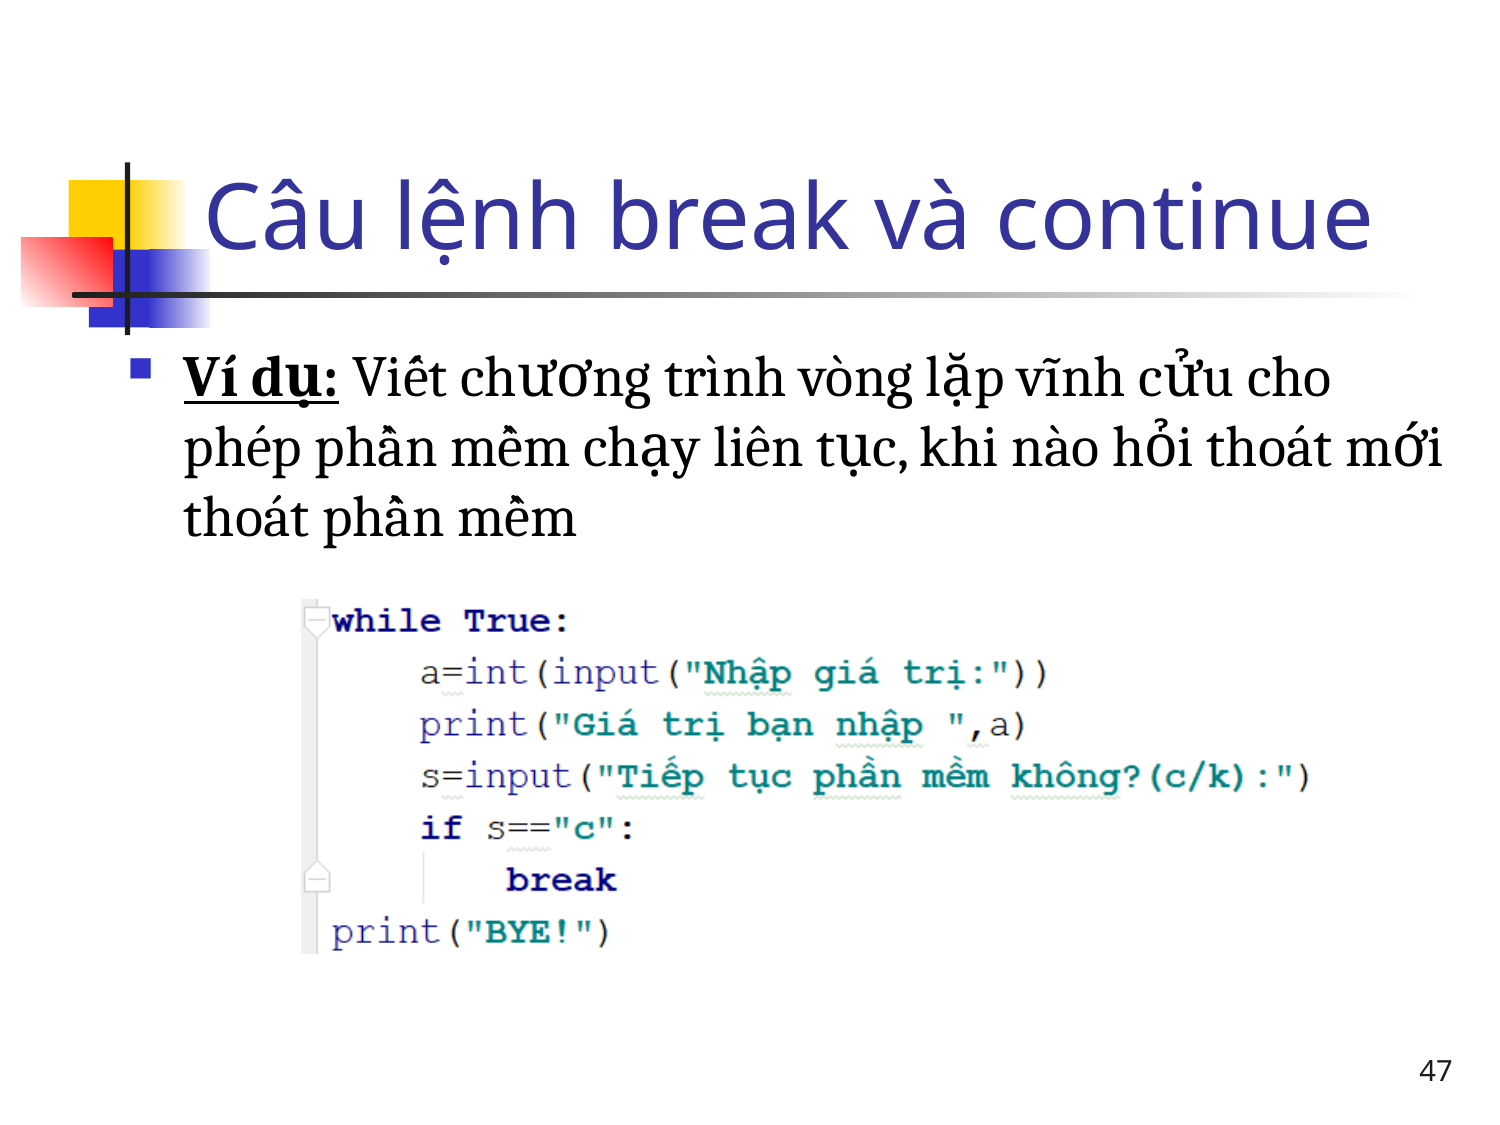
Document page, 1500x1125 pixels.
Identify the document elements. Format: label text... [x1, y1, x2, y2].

title Câu lệnh break và continue [188, 35, 1468, 275]
picture [301, 599, 1317, 954]
slide_number 47 [1154, 1023, 1468, 1100]
list Ví dụ: Viết chương trình vòng lặp vĩnh cửu cho phép phần mềm chạy liên tục, khi nào hỏi thoát mới thoát phần mềm [112, 331, 1469, 1006]
